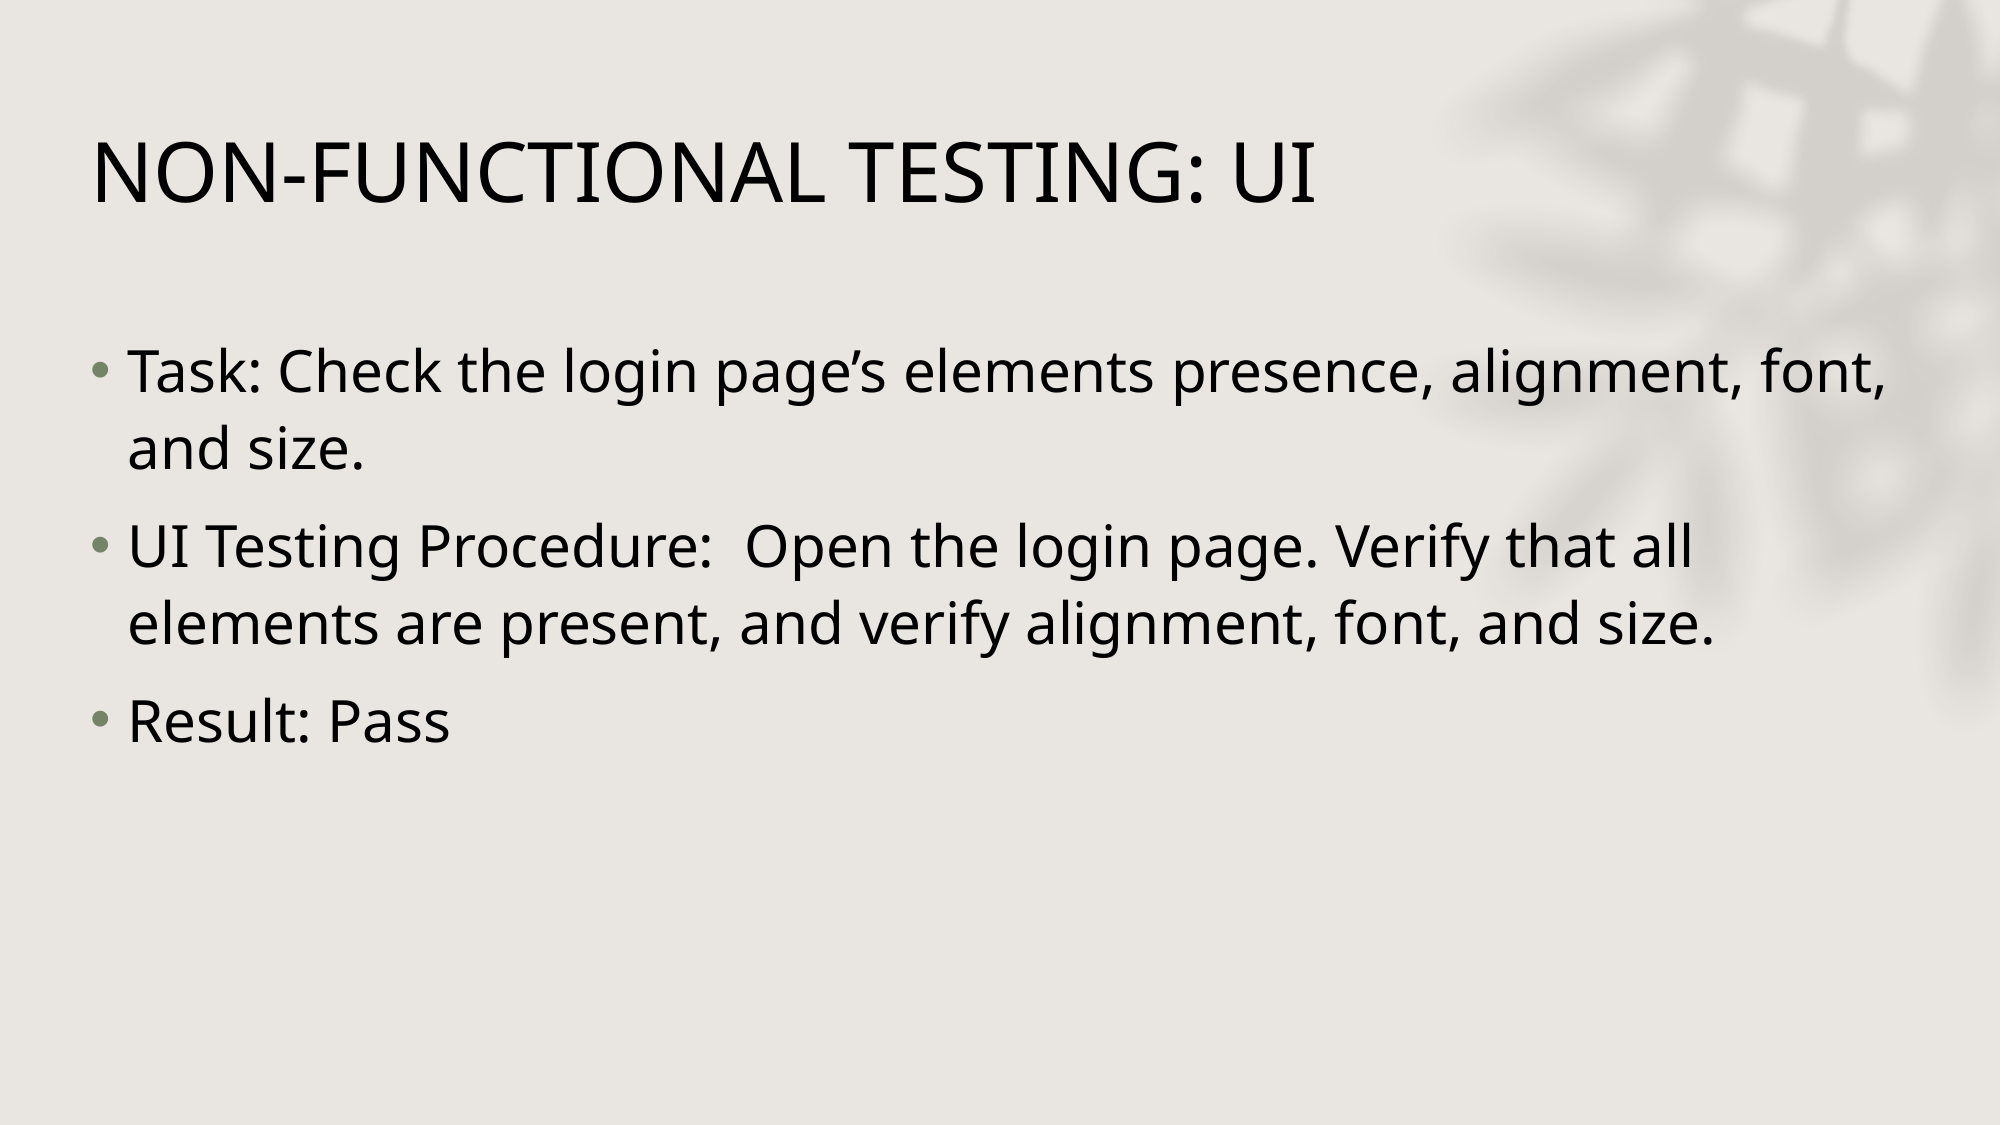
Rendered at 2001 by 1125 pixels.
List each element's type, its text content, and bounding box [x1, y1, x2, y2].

list Task: Check the login page’s elements presence, alignment, font, and size. UI Testing Procedure: Open the login page. Verify that all elements are present, and verify alignment, font, and size. Result: Pass [75, 319, 1925, 1009]
title NON-FUNCTIONAL TESTING: UI [75, 60, 1863, 278]
